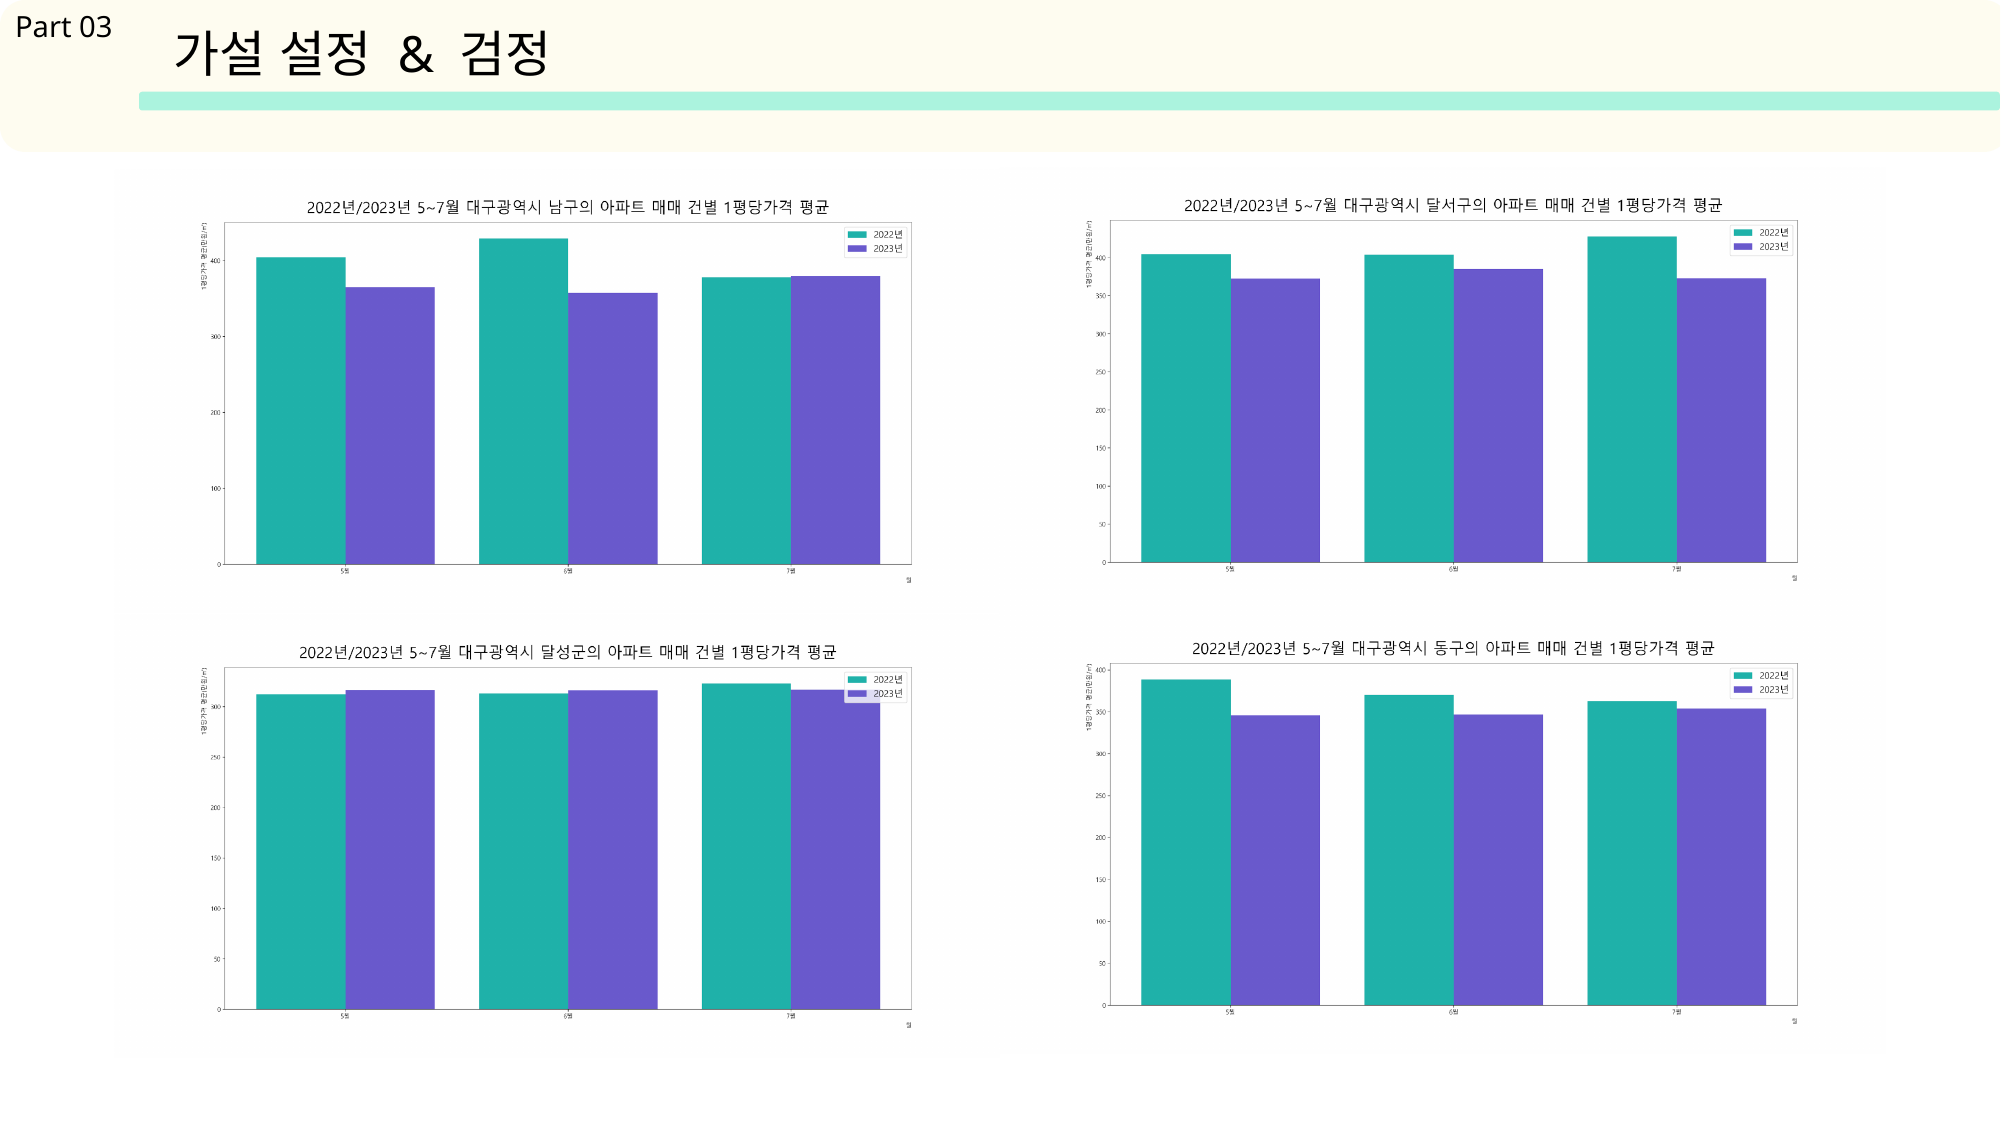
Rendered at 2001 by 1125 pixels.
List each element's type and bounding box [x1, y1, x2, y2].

picture [113, 167, 1886, 1058]
